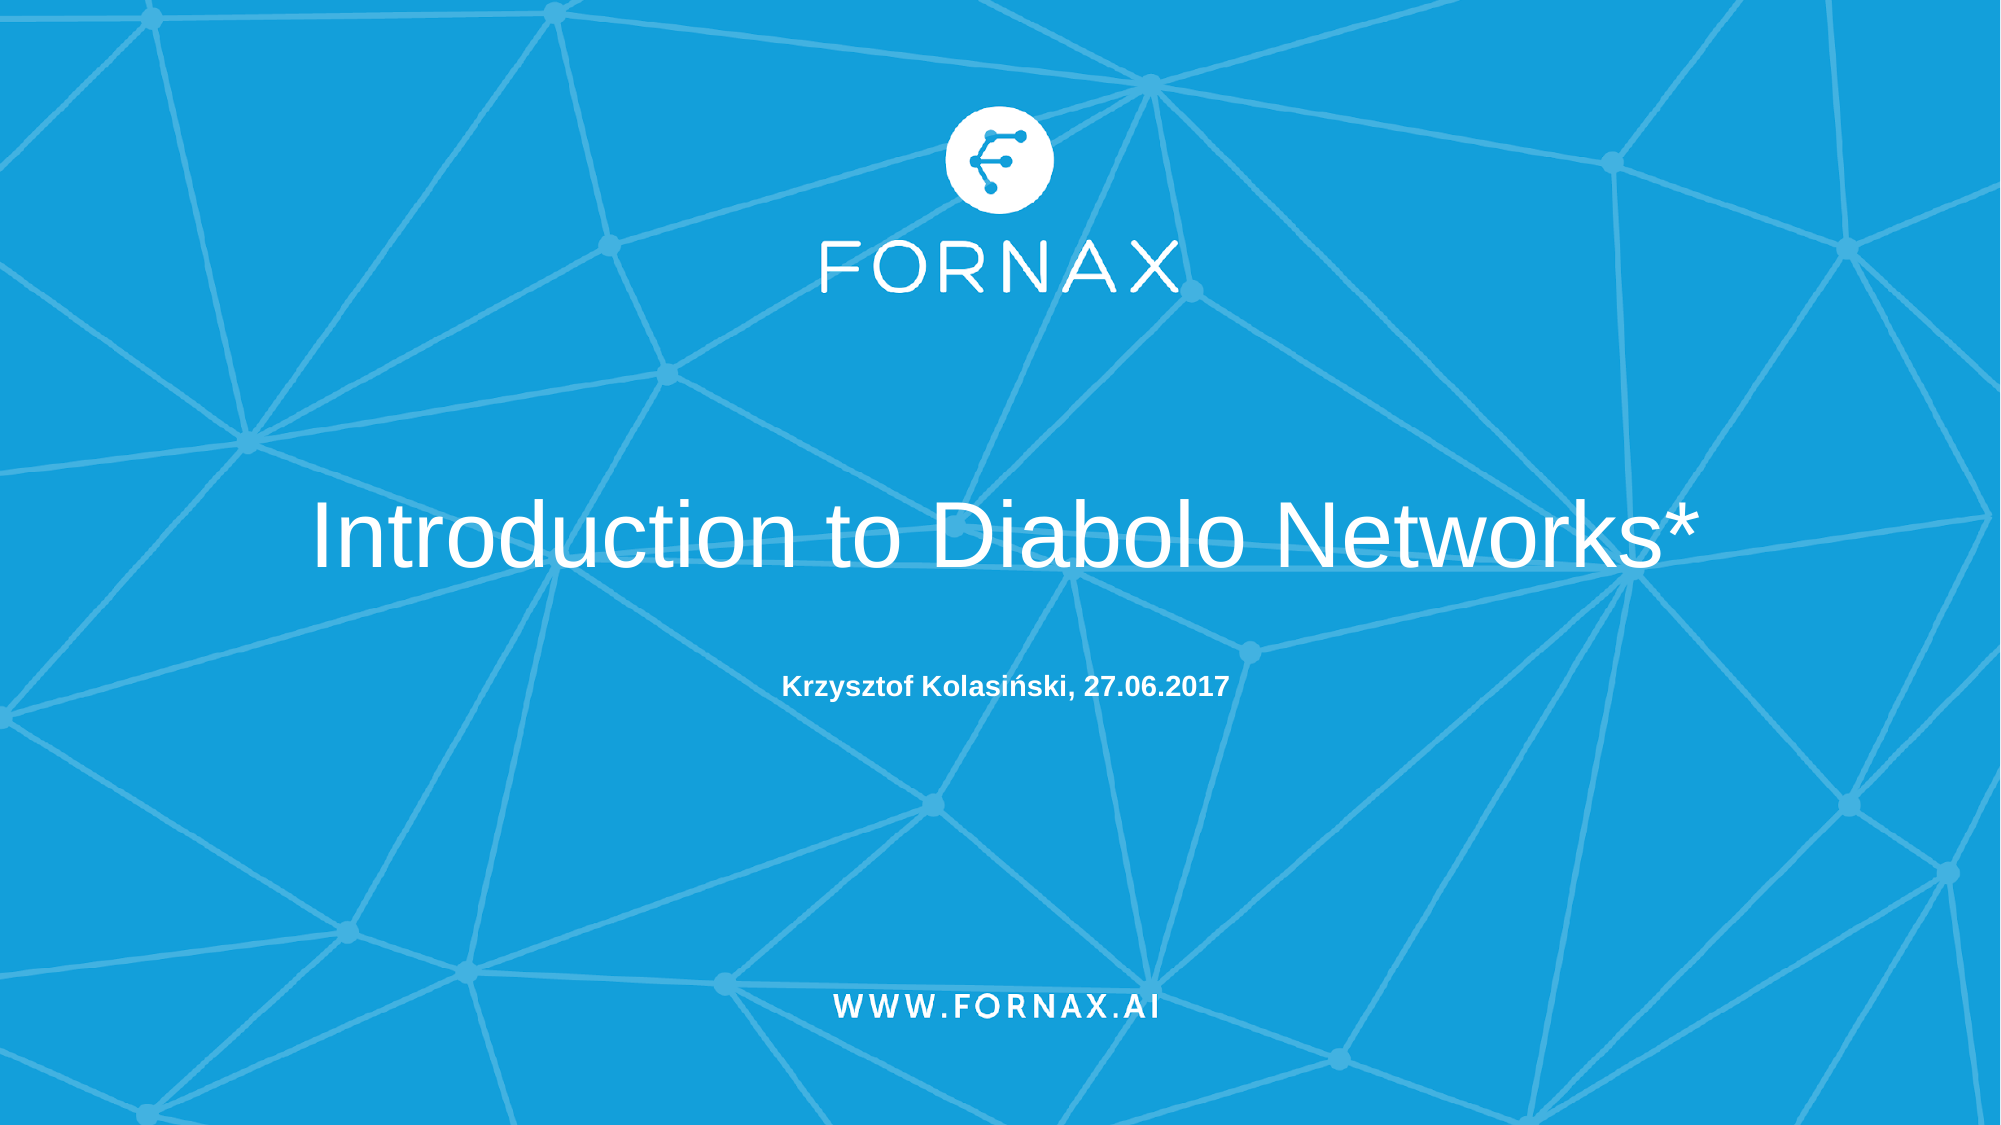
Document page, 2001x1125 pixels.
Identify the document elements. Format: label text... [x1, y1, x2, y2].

picture [0, 0, 2001, 1125]
list Krzysztof Kolasiński, 27.06.2017 [106, 654, 1907, 917]
title Introduction to Diabolo Networks* [106, 436, 1907, 624]
